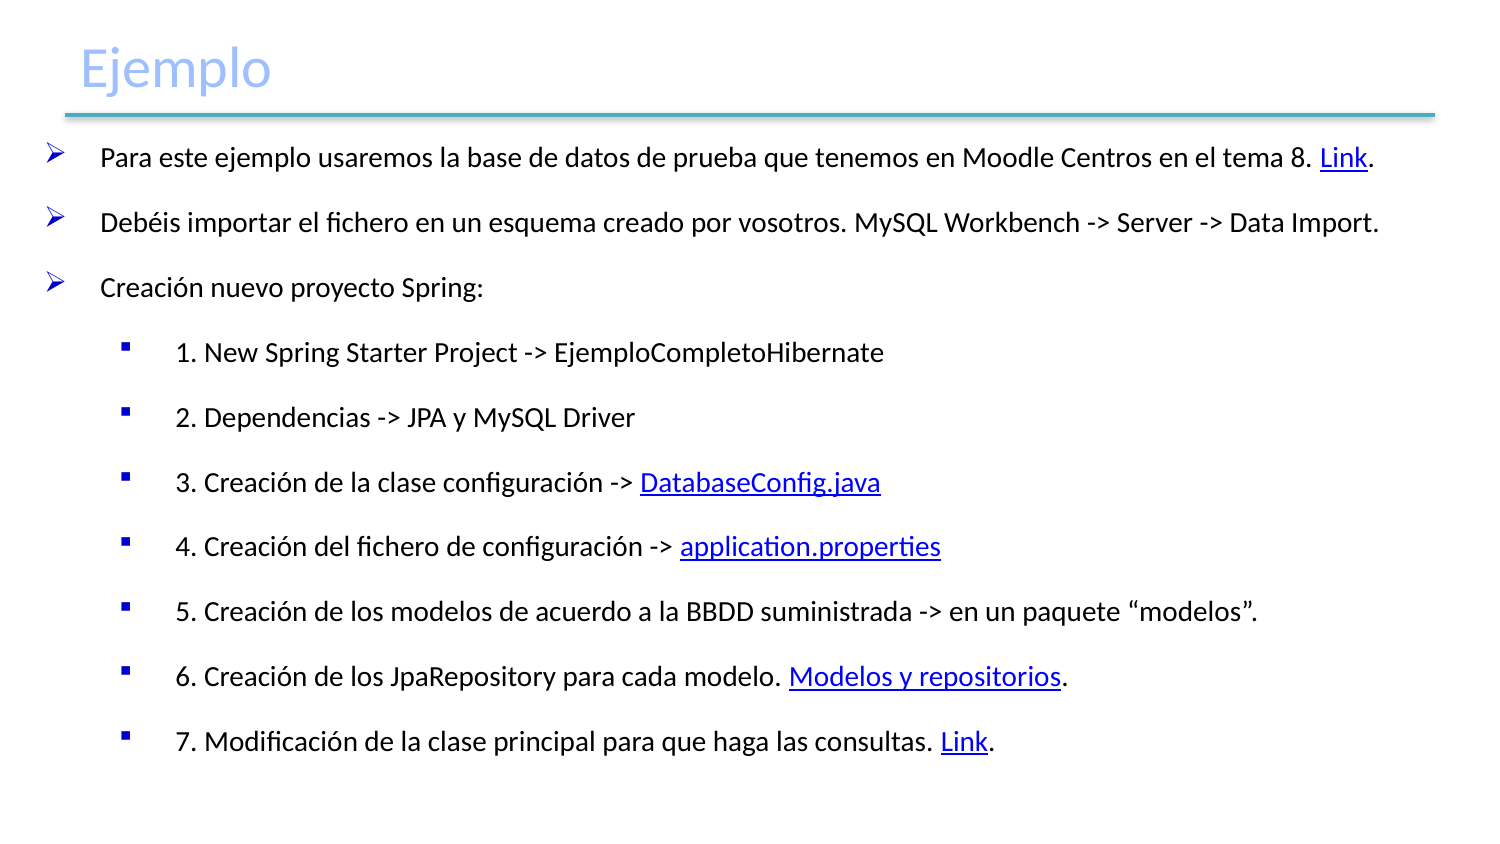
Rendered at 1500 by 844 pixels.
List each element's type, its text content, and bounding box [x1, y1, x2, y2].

text_box Para este ejemplo usaremos la base de datos de prueba que tenemos en Moodle Centros en el tema 8. Link. Debéis importar el fichero en un esquema creado por vosotros. MySQL Workbench -> Server -> Data Import. Creación nuevo proyecto Spring: 1. New Spring Starter Project -> EjemploCompletoHibernate 2. Dependencias -> JPA y MySQL Driver 3. Creación de la clase configuración -> DatabaseConfig.java 4. Creación del fichero de configuración -> application.properties 5. Creación de los modelos de acuerdo a la BBDD suministrada -> en un paquete “modelos”. 6. Creación de los JpaRepository para cada modelo. Modelos y repositorios. 7. Modificación de la clase principal para que haga las consultas. Link. [29, 126, 1483, 844]
title Ejemplo [64, 20, 1437, 109]
